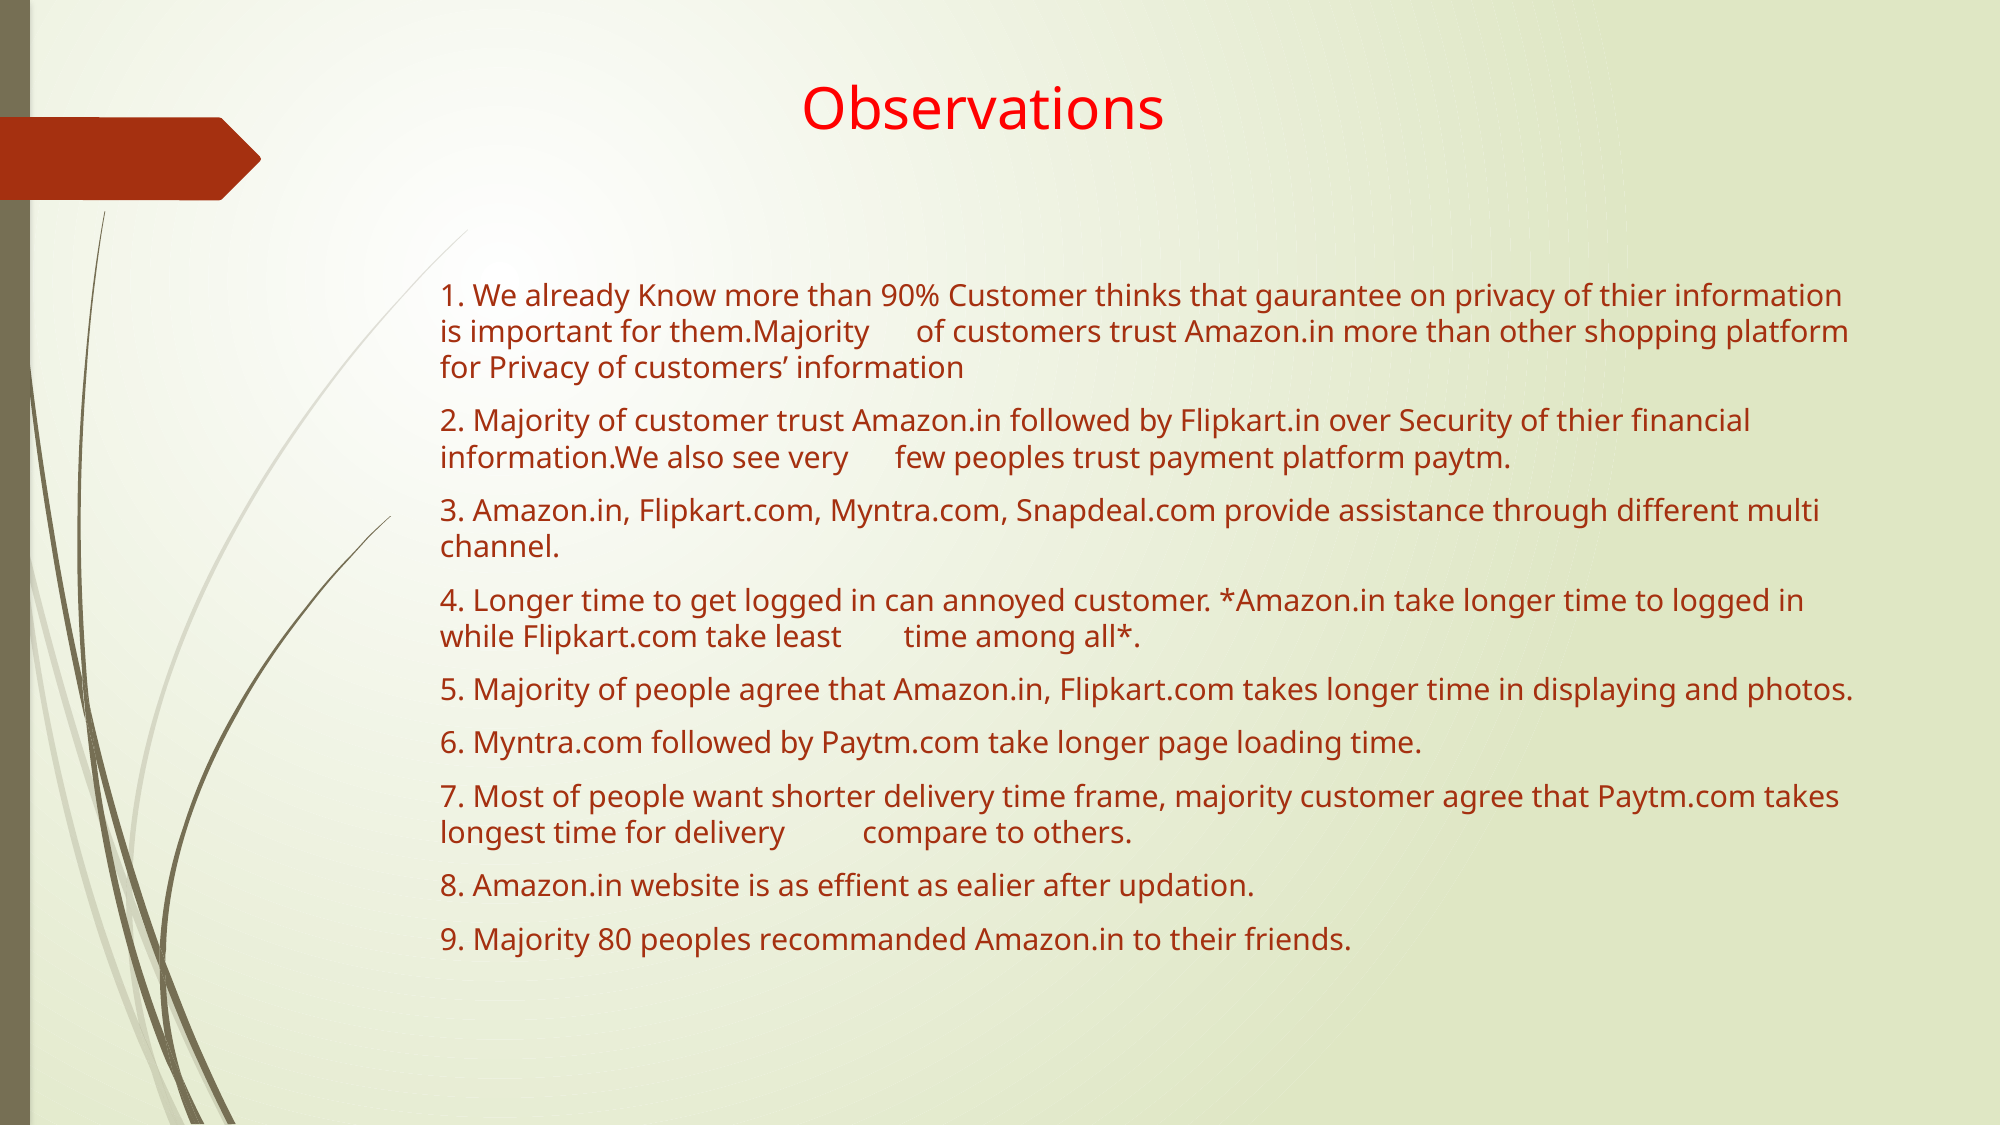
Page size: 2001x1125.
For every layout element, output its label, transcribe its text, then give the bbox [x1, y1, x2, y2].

list 1. We already Know more than 90% Customer thinks that gaurantee on privacy of thier information is important for them.Majority of customers trust Amazon.in more than other shopping platform for Privacy of customers’ information 2. Majority of customer trust Amazon.in followed by Flipkart.in over Security of thier financial information.We also see very few peoples trust payment platform paytm. 3. Amazon.in, Flipkart.com, Myntra.com, Snapdeal.com provide assistance through different multi channel. 4. Longer time to get logged in can annoyed customer. *Amazon.in take longer time to logged in while Flipkart.com take least time among all*. 5. Majority of people agree that Amazon.in, Flipkart.com takes longer time in displaying and photos. 6. Myntra.com followed by Paytm.com take longer page loading time. 7. Most of people want shorter delivery time frame, majority customer agree that Paytm.com takes longest time for delivery compare to others. 8. Amazon.in website is as effient as ealier after updation. 9. Majority 80 peoples recommanded Amazon.in to their friends. [424, 268, 1888, 970]
title Observations [786, 63, 1853, 176]
